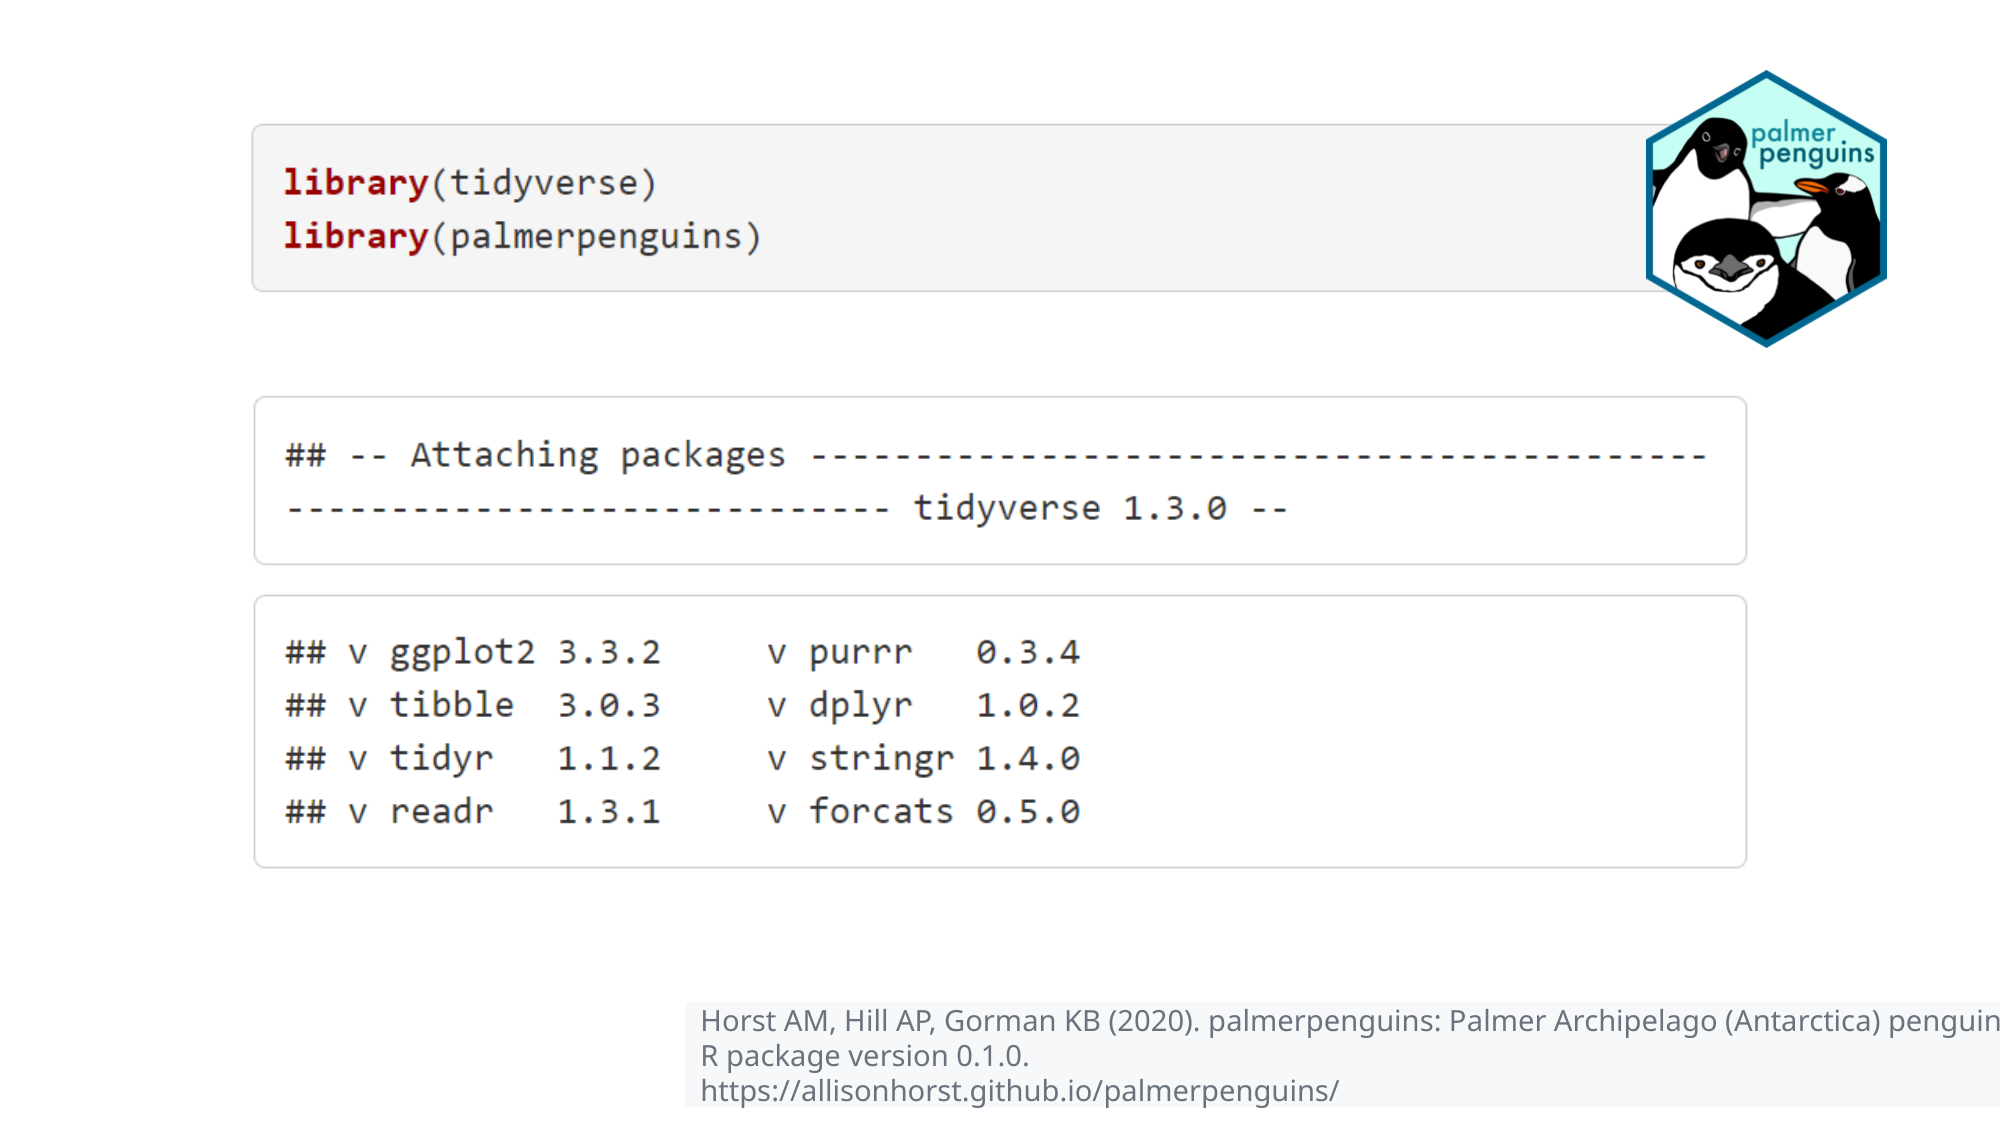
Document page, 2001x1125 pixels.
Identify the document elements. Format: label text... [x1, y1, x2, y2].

picture [1768, 70, 1887, 139]
text_box Horst AM, Hill AP, Gorman KB (2020). palmerpenguins: Palmer Archipelago (Antarctica) penguin data. R package version 0.1.0. https://allisonhorst.github.io/palmerpenguins/ [685, 1001, 2000, 1107]
picture [1653, 79, 1880, 338]
picture [233, 70, 1765, 348]
picture [1768, 279, 1887, 348]
picture [240, 387, 1760, 890]
